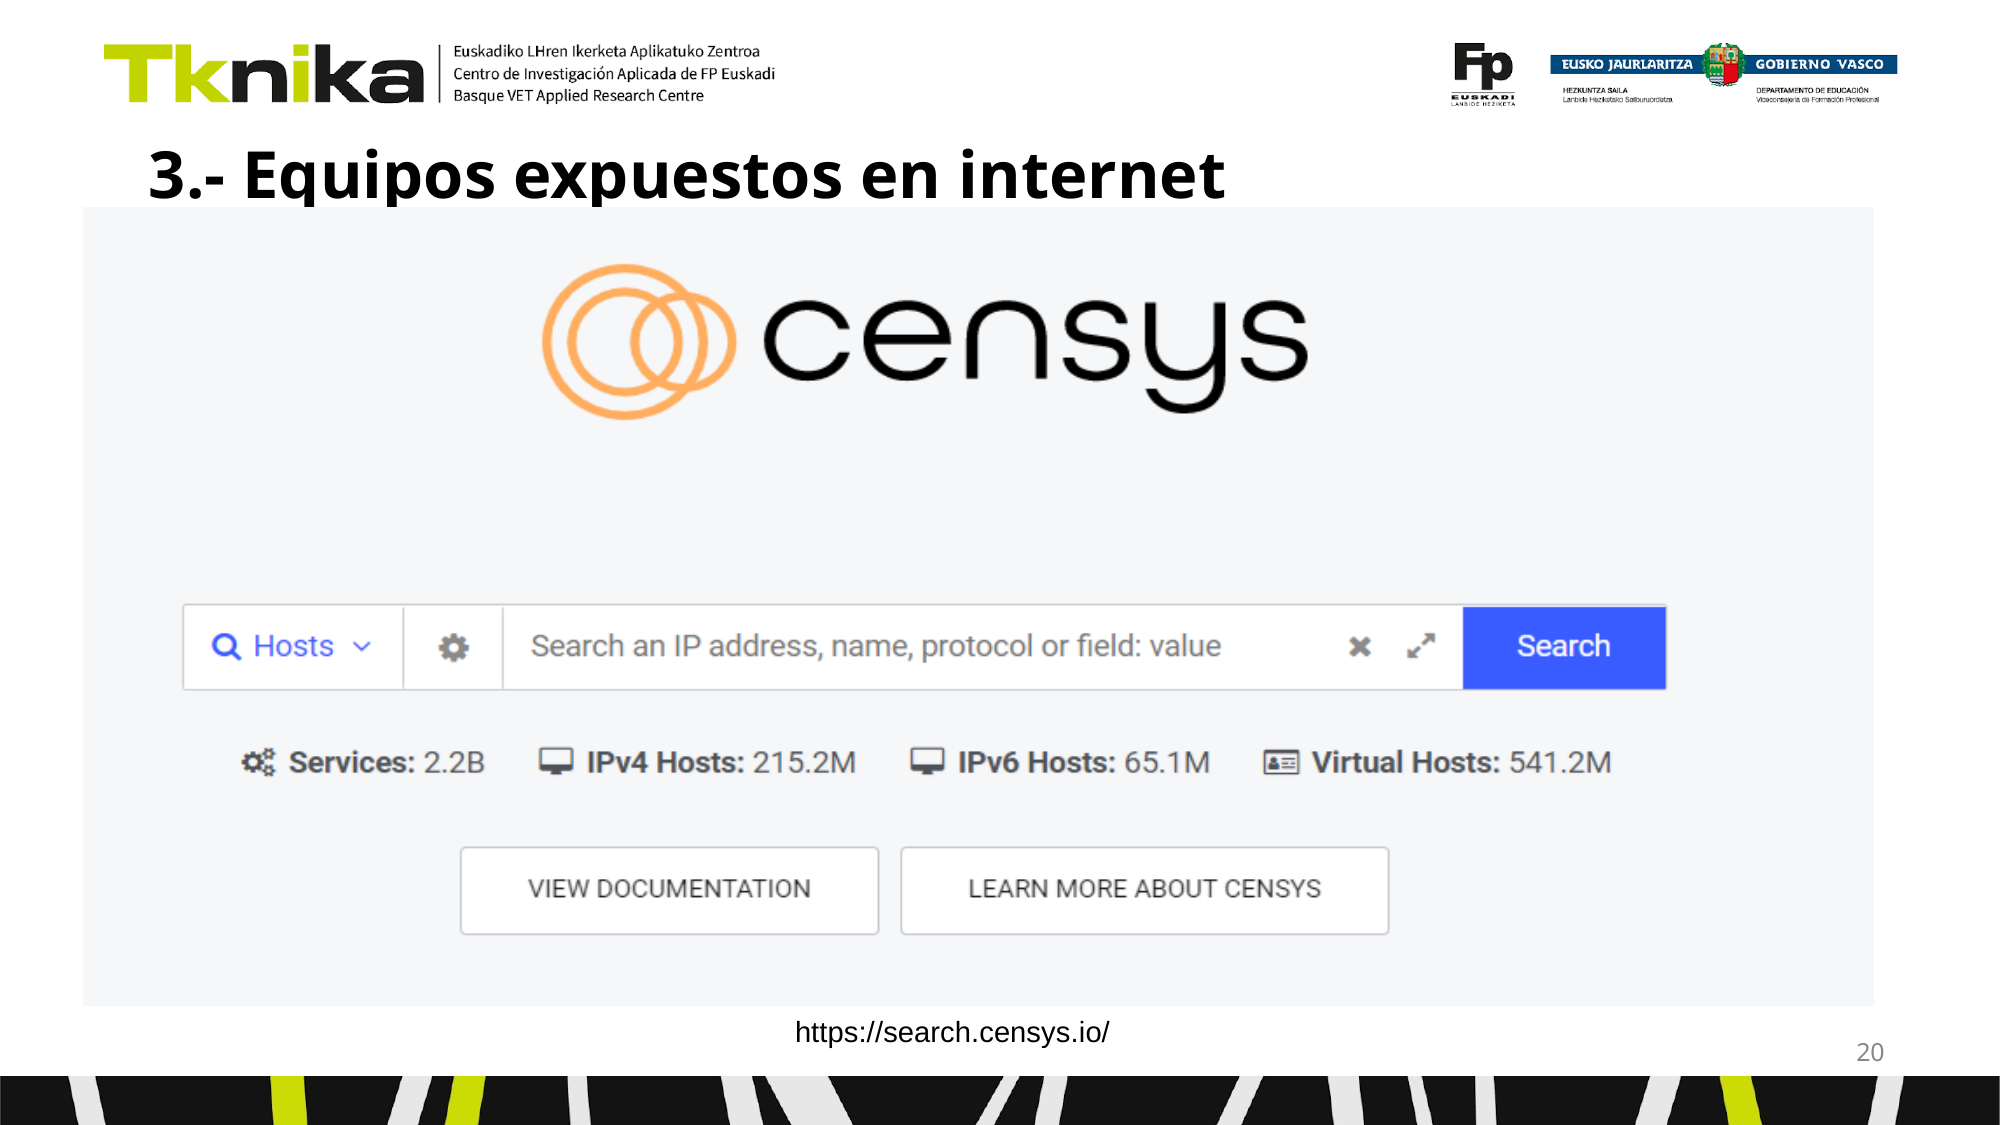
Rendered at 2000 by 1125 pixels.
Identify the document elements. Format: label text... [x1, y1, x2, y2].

text_box https://search.censys.io/ [780, 1017, 1273, 1064]
picture [0, 1076, 2000, 1125]
slide_number ‹#› [1433, 1023, 1900, 1084]
picture [83, 207, 1874, 1006]
title 3.- Equipos expuestos en internet [41, 125, 1335, 220]
picture [102, 42, 1898, 106]
